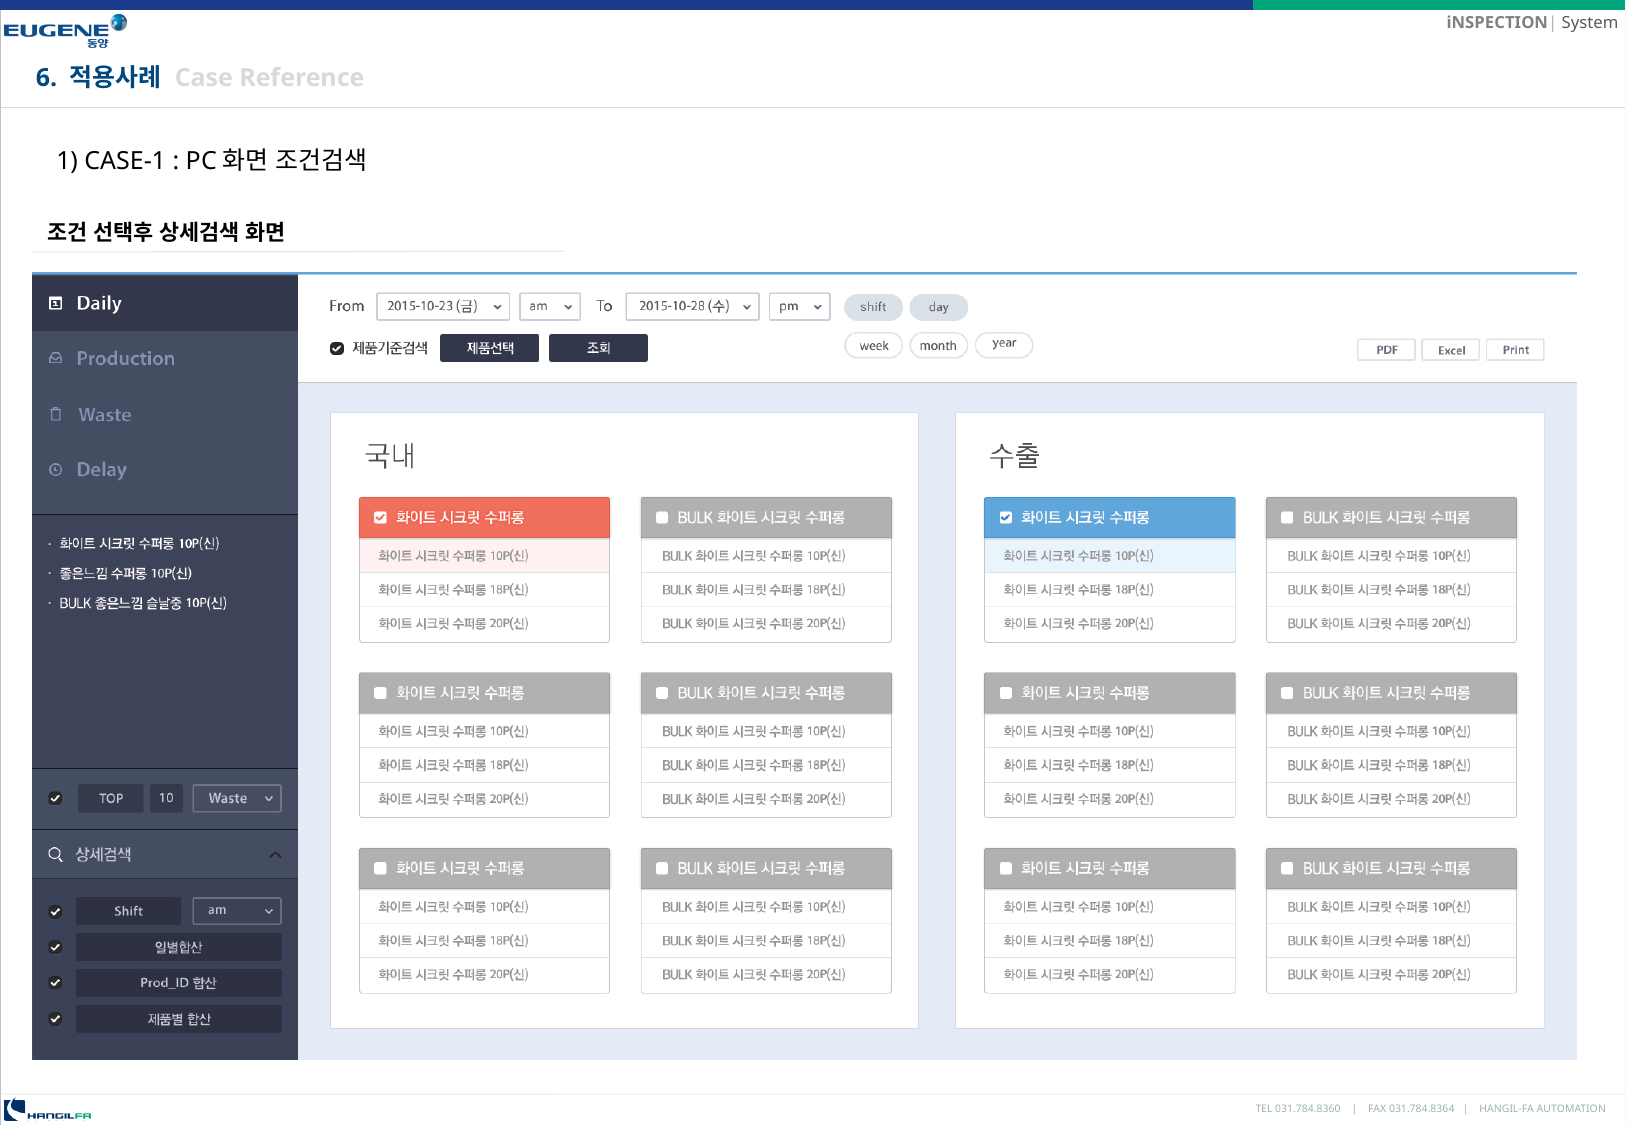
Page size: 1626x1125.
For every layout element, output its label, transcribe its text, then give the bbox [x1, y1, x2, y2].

text_box 조건 선택후 상세검색 화면 [32, 210, 566, 252]
picture [4, 14, 127, 48]
picture [4, 1096, 91, 1121]
text_box 6. 적용사례 Case Reference [21, 54, 539, 100]
picture [0, 0, 1625, 10]
picture [32, 271, 1577, 1060]
text_box 1) CASE-1 : PC화면 조건검색 [41, 136, 383, 182]
